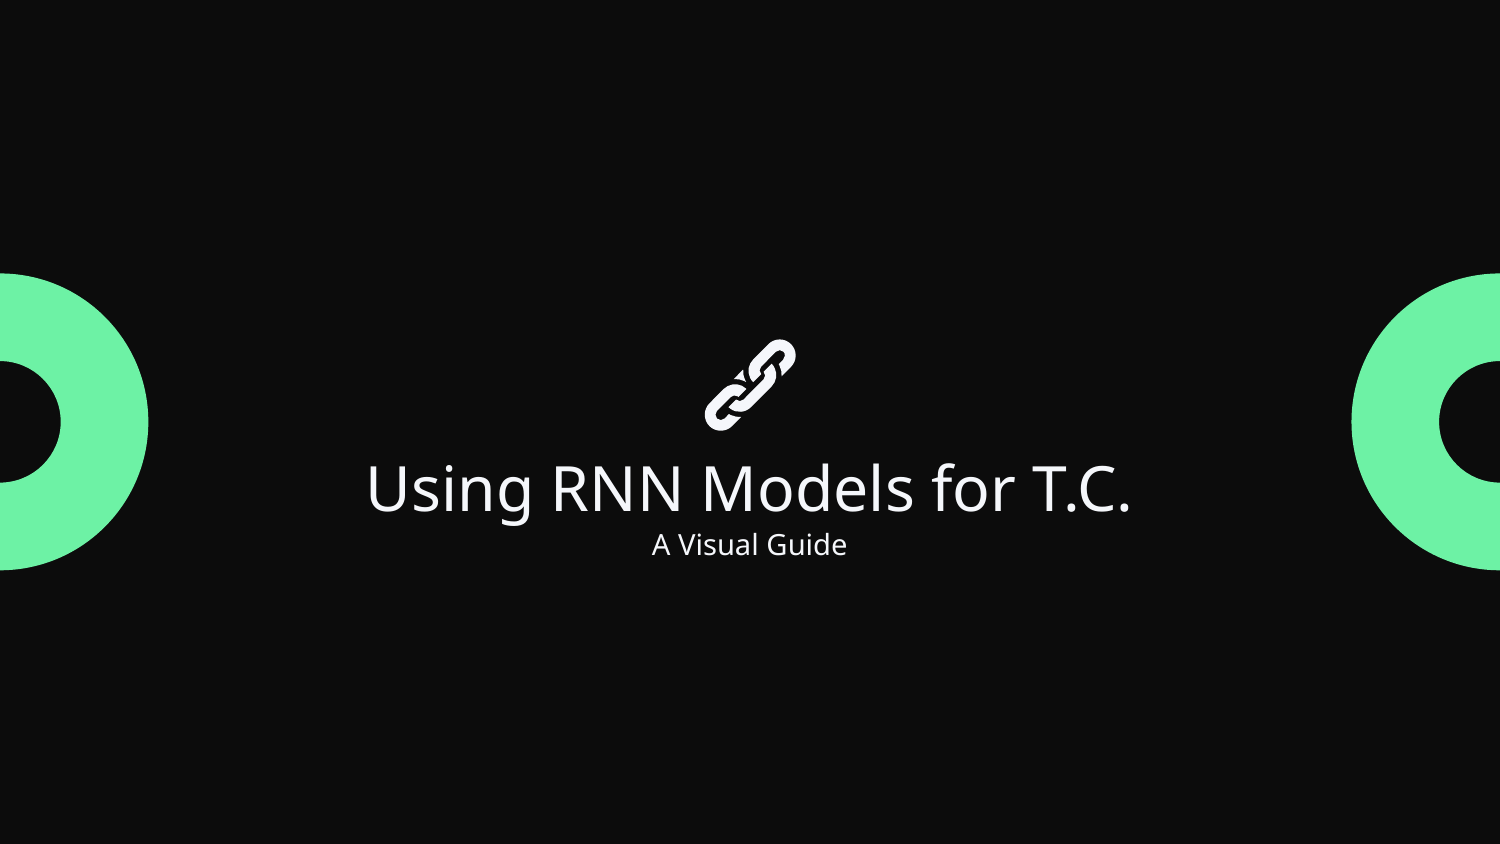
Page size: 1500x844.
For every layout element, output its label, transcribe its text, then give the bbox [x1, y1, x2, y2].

text_box A Visual Guide [449, 521, 1050, 568]
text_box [702, 337, 798, 431]
text_box Using RNN Models for T.C. [186, 442, 1314, 530]
